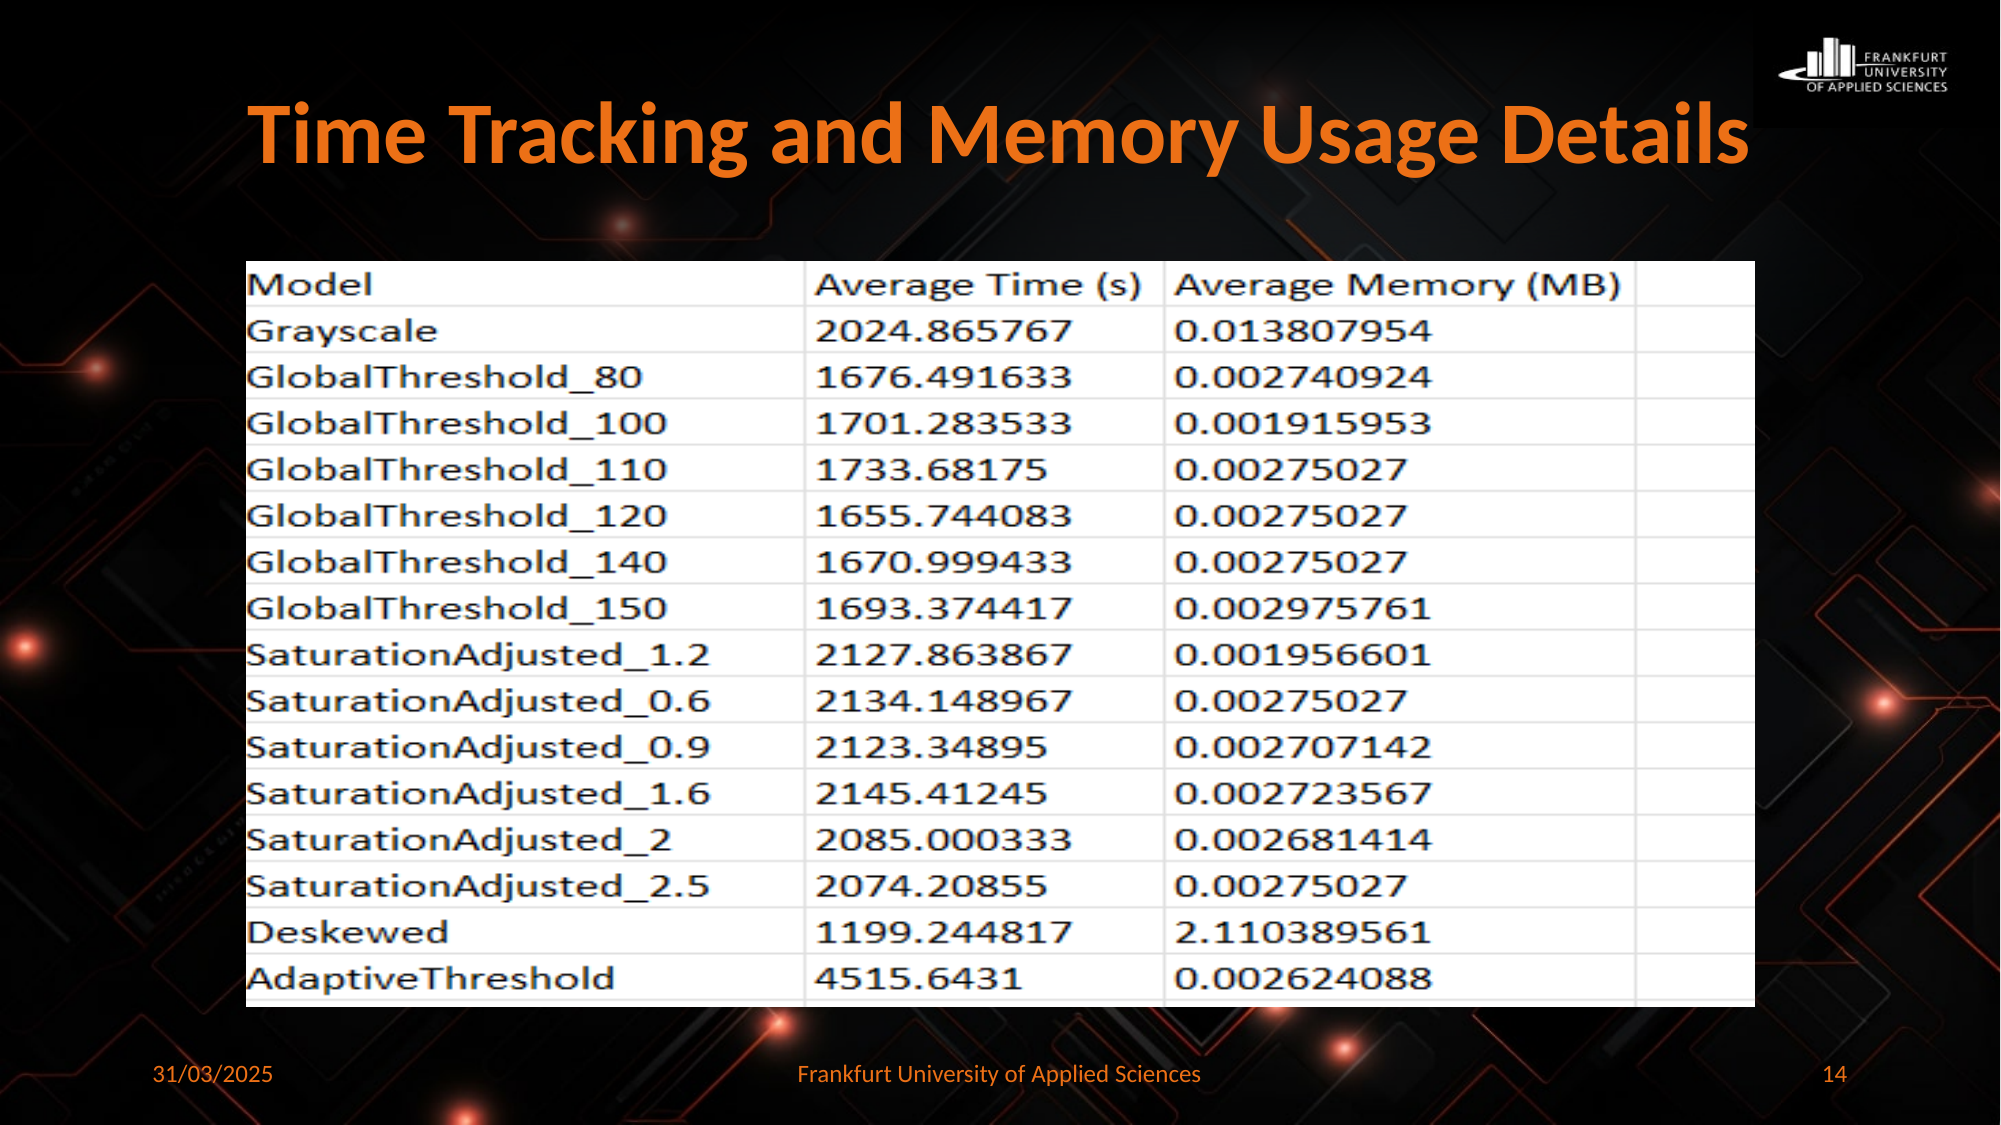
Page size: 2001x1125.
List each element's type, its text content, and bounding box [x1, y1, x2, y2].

slide_number 14 [1412, 1042, 1863, 1103]
footer Frankfurt University of Applied Sciences [662, 1042, 1338, 1103]
picture [0, 0, 2001, 1125]
title Time Tracking and Memory Usage Details [137, 79, 1863, 191]
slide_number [137, 1042, 588, 1103]
